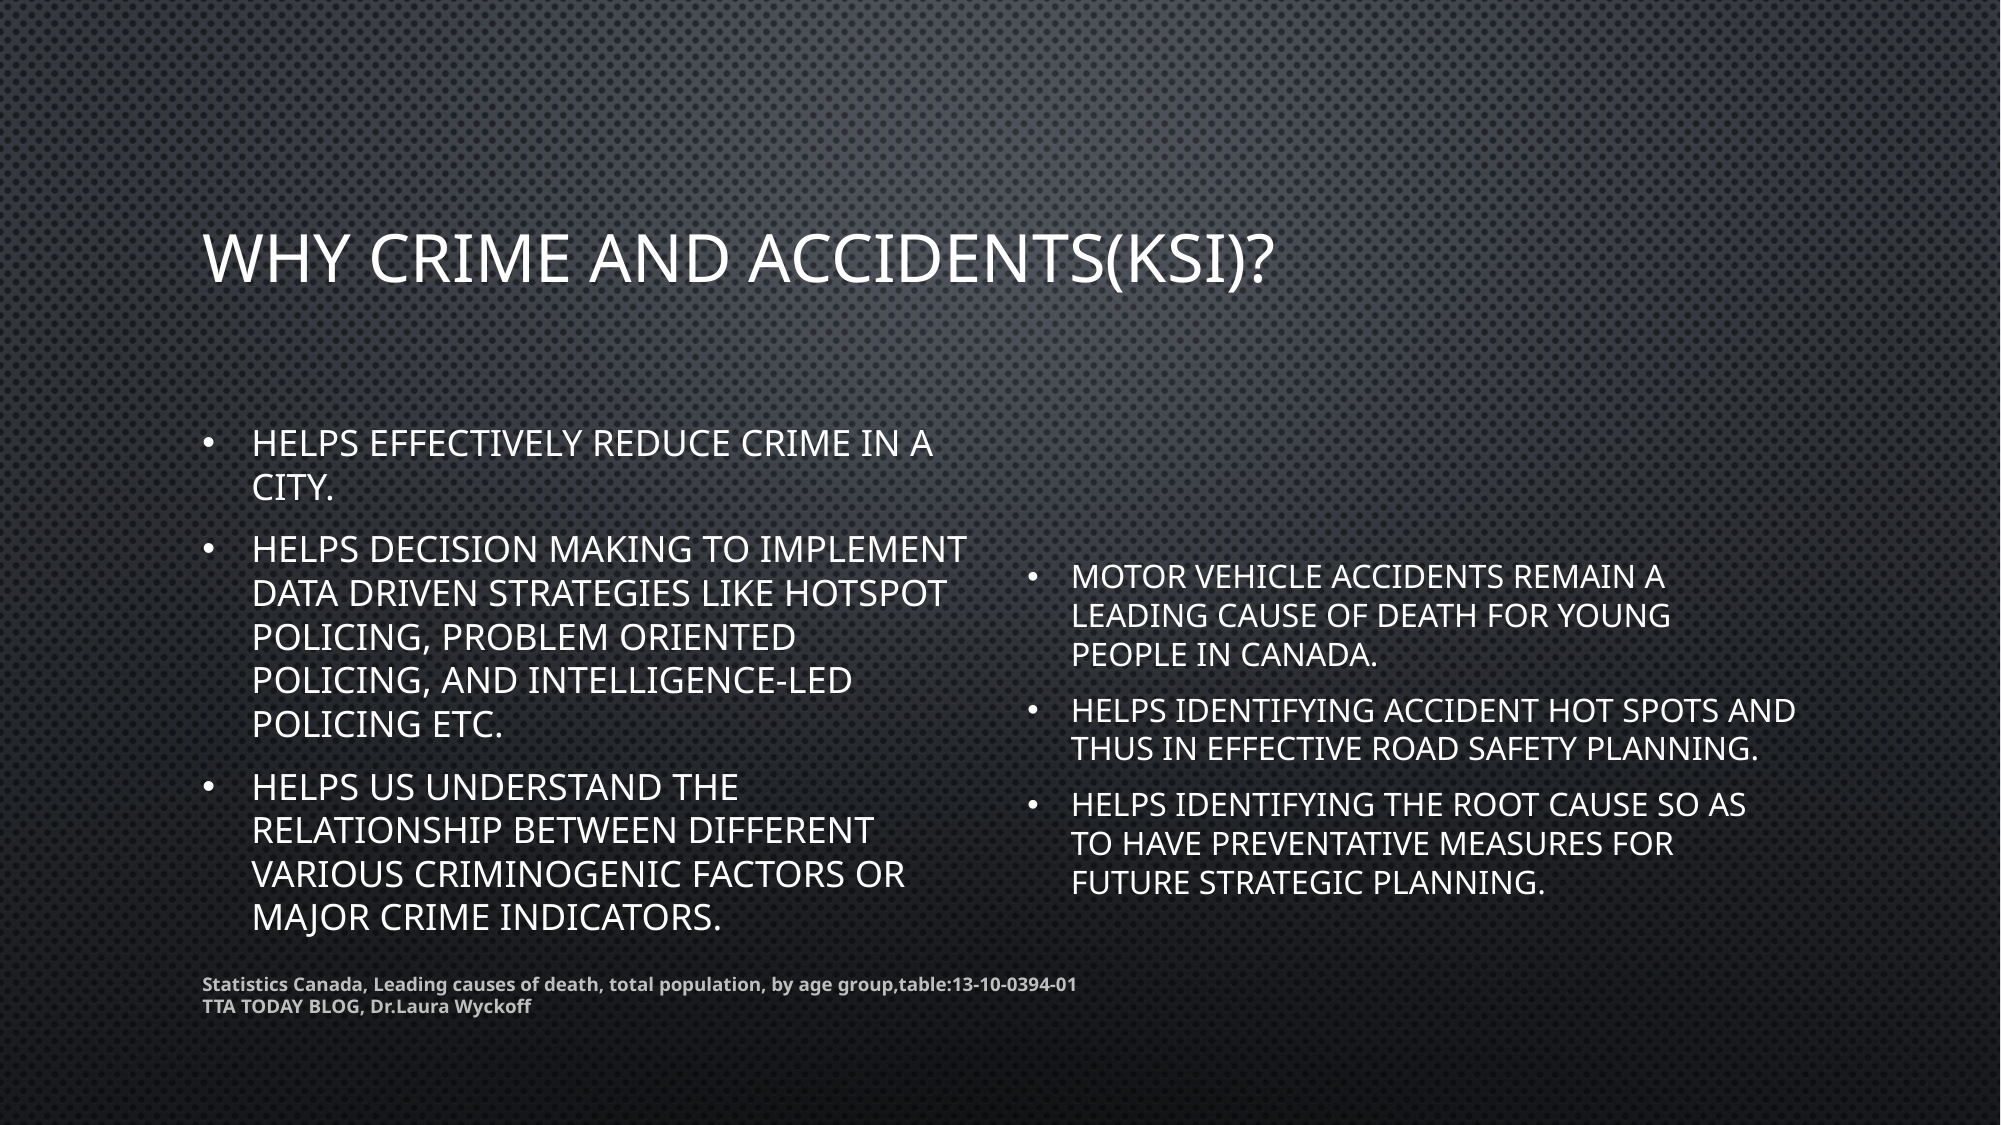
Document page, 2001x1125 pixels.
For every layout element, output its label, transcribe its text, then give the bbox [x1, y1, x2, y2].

list Helps effectively reduce crime in a city. Helps decision making to implement data driven strategies like hotspot policing, problem oriented policing, and intelligence-led policing etc. Helps us understand the relationship between different various criminogenic factors or major crime indicators. [187, 412, 988, 950]
title Why Crime and Accidents(ksi)? [187, 99, 1813, 413]
footer Statistics Canada, Leading causes of death, total population, by age group,table:13-10-0394-01 TTA TODAY BLOG, Dr.Laura Wyckoff [187, 965, 1425, 1025]
list Motor vehicle accidents remain a leading cause of death for young people in Canada. Helps identifying accident hot spots and thus in effective road safety planning. Helps identifying the root cause so as to have preventative measures for future strategic planning. [1012, 437, 1813, 950]
